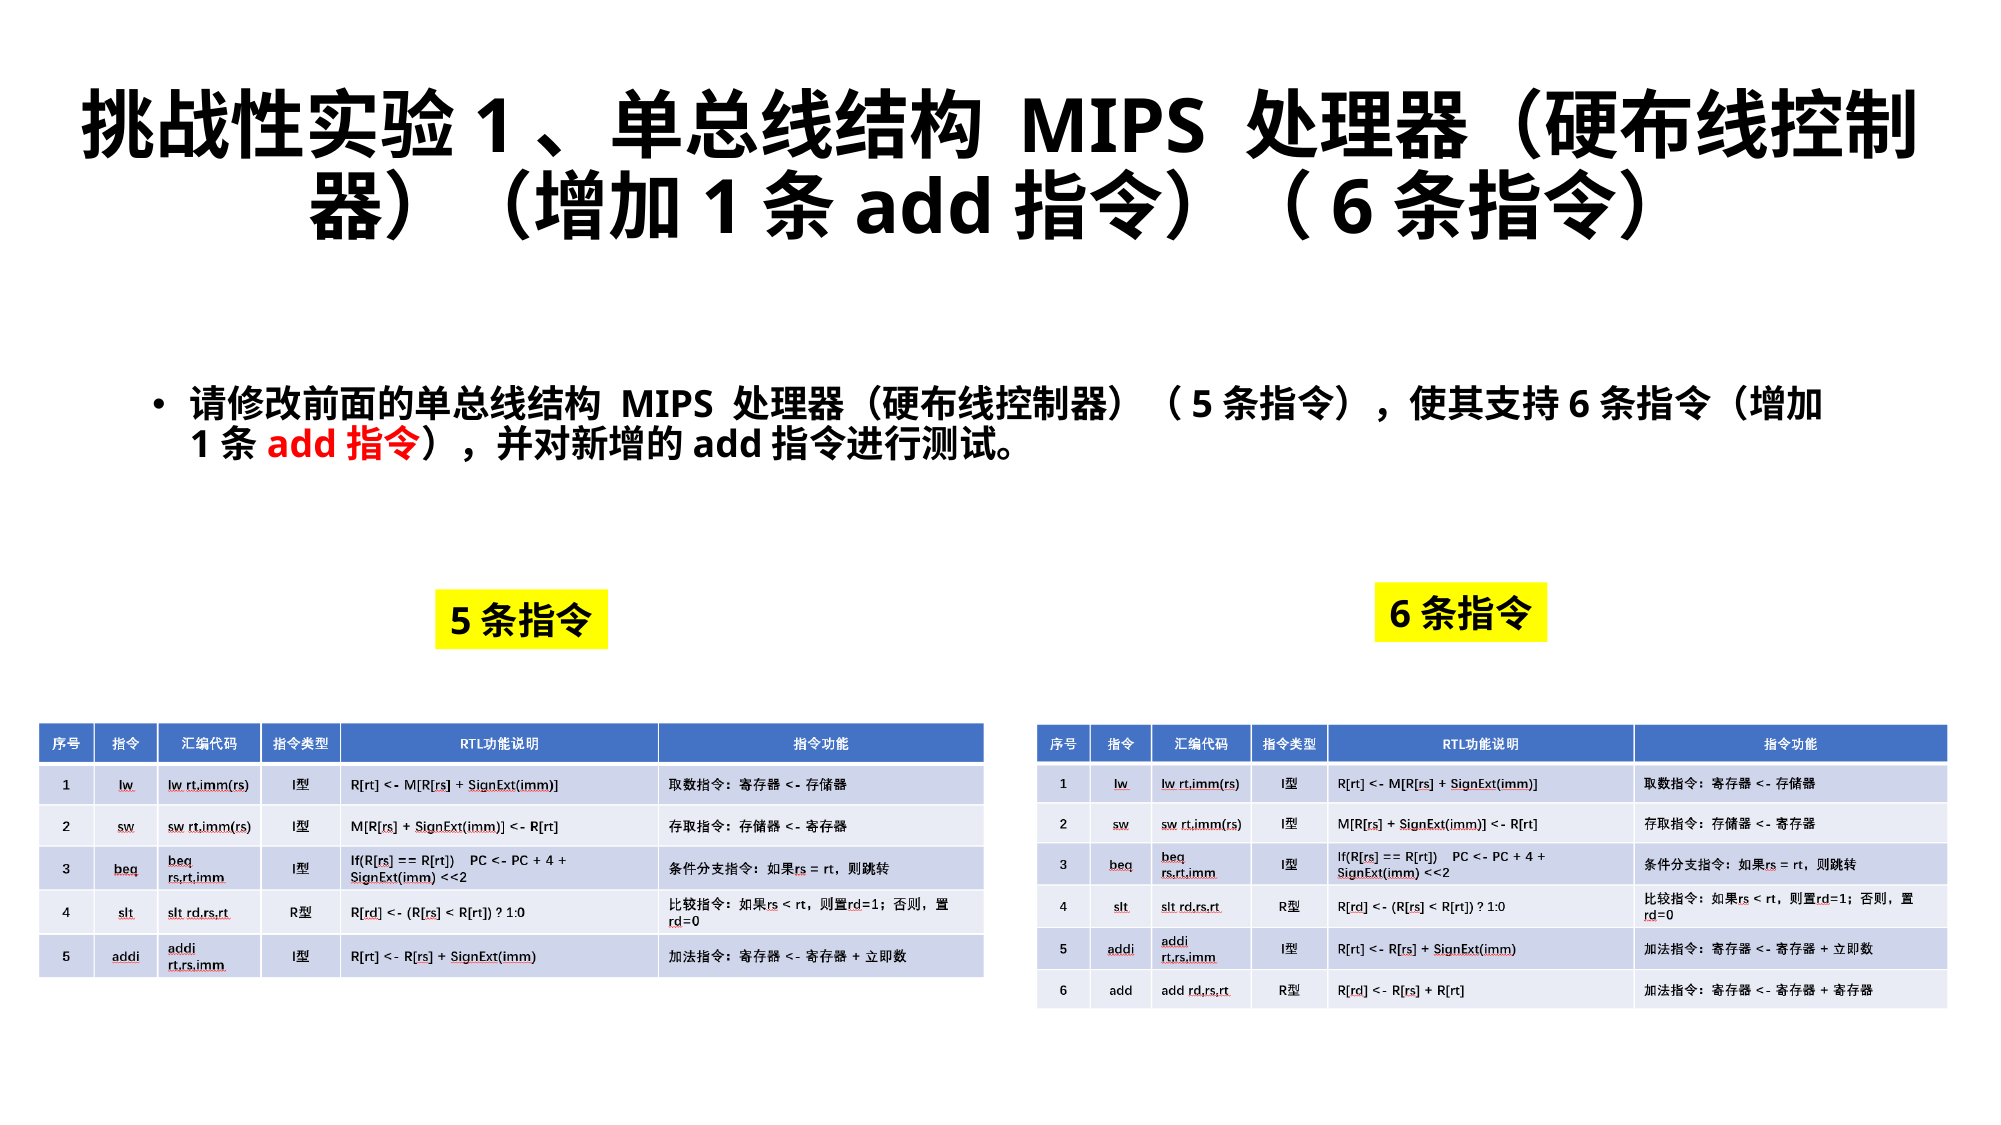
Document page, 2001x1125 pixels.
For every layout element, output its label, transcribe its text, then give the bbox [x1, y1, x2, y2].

text_box 6条指令 [1374, 582, 1548, 642]
picture [36, 719, 992, 983]
picture [1031, 719, 1956, 1016]
list 请修改前面的单总线结构 MIPS 处理器（硬布线控制器）（5条指令），使其支持6条指令（增加1条add指令），并对新增的add指令进行测试。 [137, 377, 1863, 1092]
title 挑战性实验1、单总线结构 MIPS 处理器（硬布线控制器）（增加1条add指令）（6条指令） [0, 59, 2000, 278]
text_box 5条指令 [435, 589, 608, 650]
